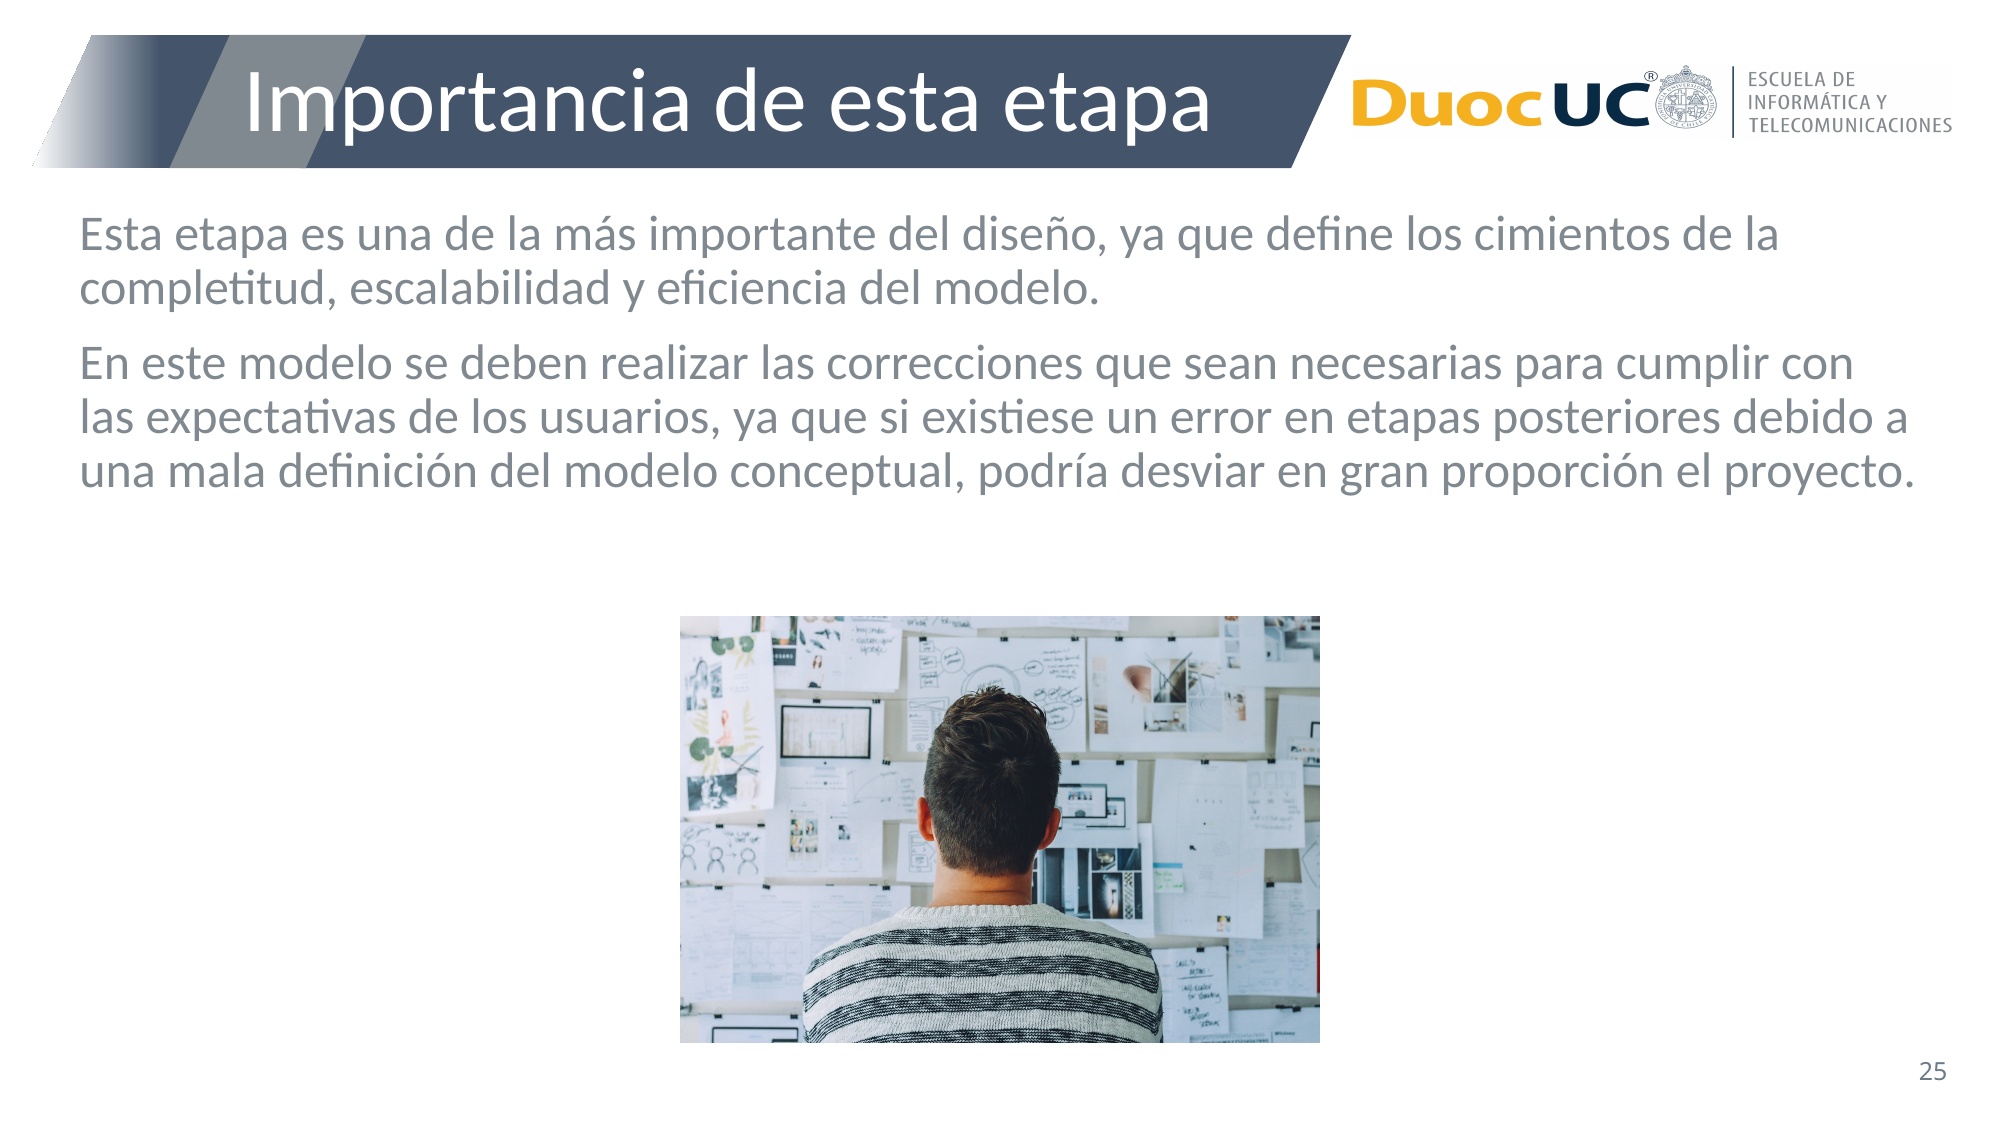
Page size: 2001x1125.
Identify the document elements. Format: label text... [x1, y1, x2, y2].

picture [679, 616, 1320, 1043]
picture [1351, 63, 1953, 140]
list Esta etapa es una de la más importante del diseño, ya que define los cimientos de la completitud, escalabilidad y eficiencia del modelo. En este modelo se deben realizar las correcciones que sean necesarias para cumplir con las expectativas de los usuarios, ya que si existiese un error en etapas posteriores debido a una mala definición del modelo conceptual, podría desviar en gran proporción el proyecto. [64, 199, 1936, 1043]
title Importancia de esta etapa [228, 34, 1324, 169]
